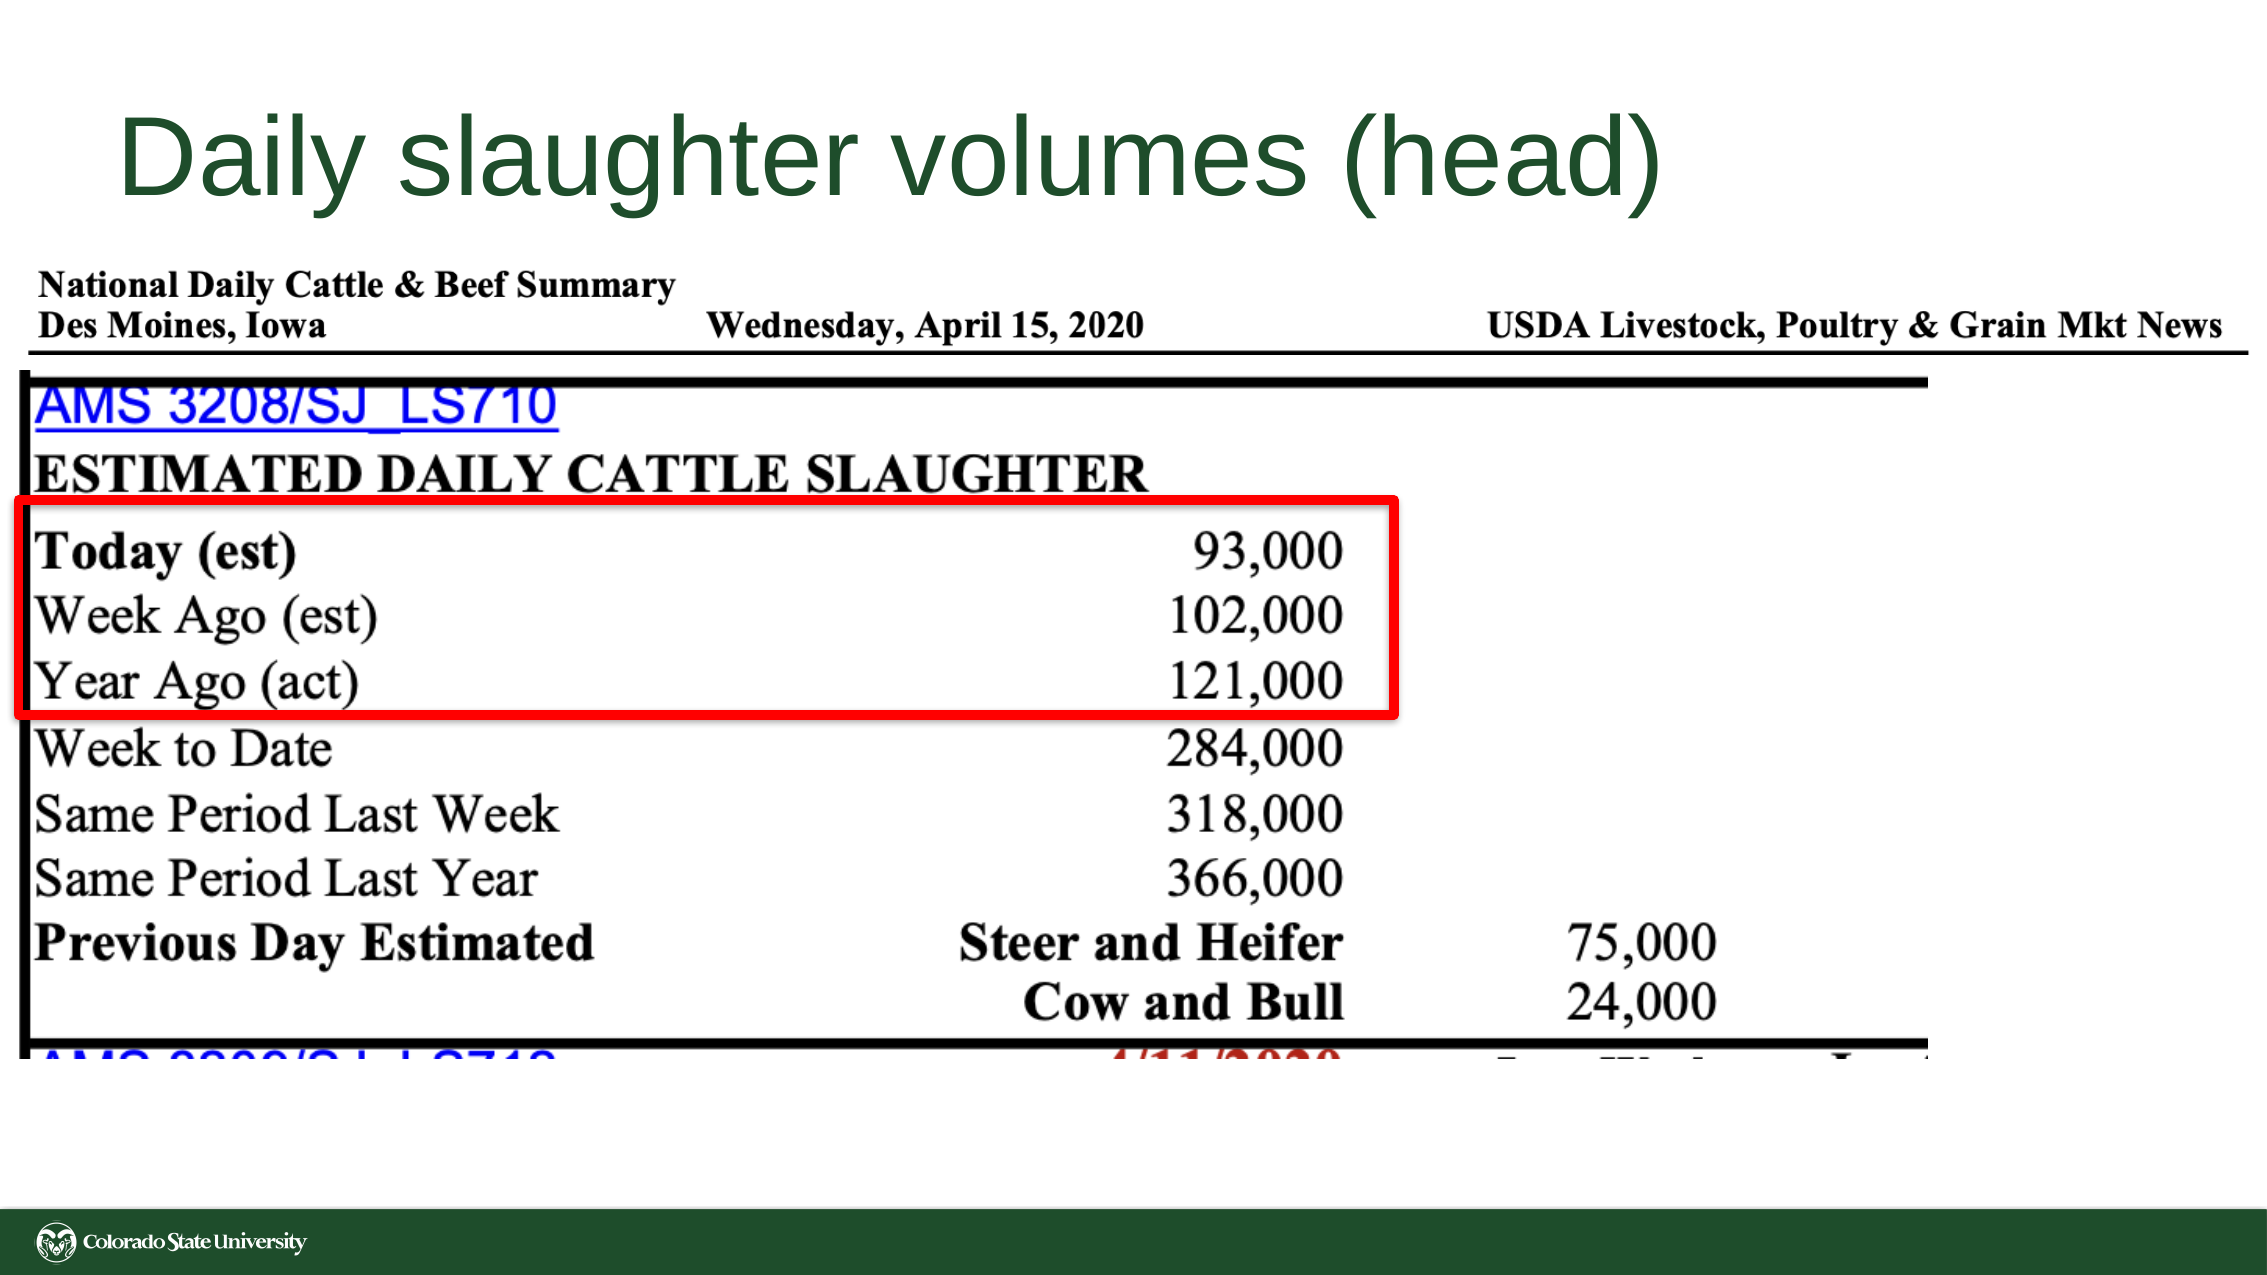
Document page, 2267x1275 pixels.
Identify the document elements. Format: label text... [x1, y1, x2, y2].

picture [18, 370, 1929, 1059]
picture [0, 250, 2262, 355]
picture [24, 1209, 319, 1275]
title Daily slaughter volumes (head) [101, 66, 2163, 233]
